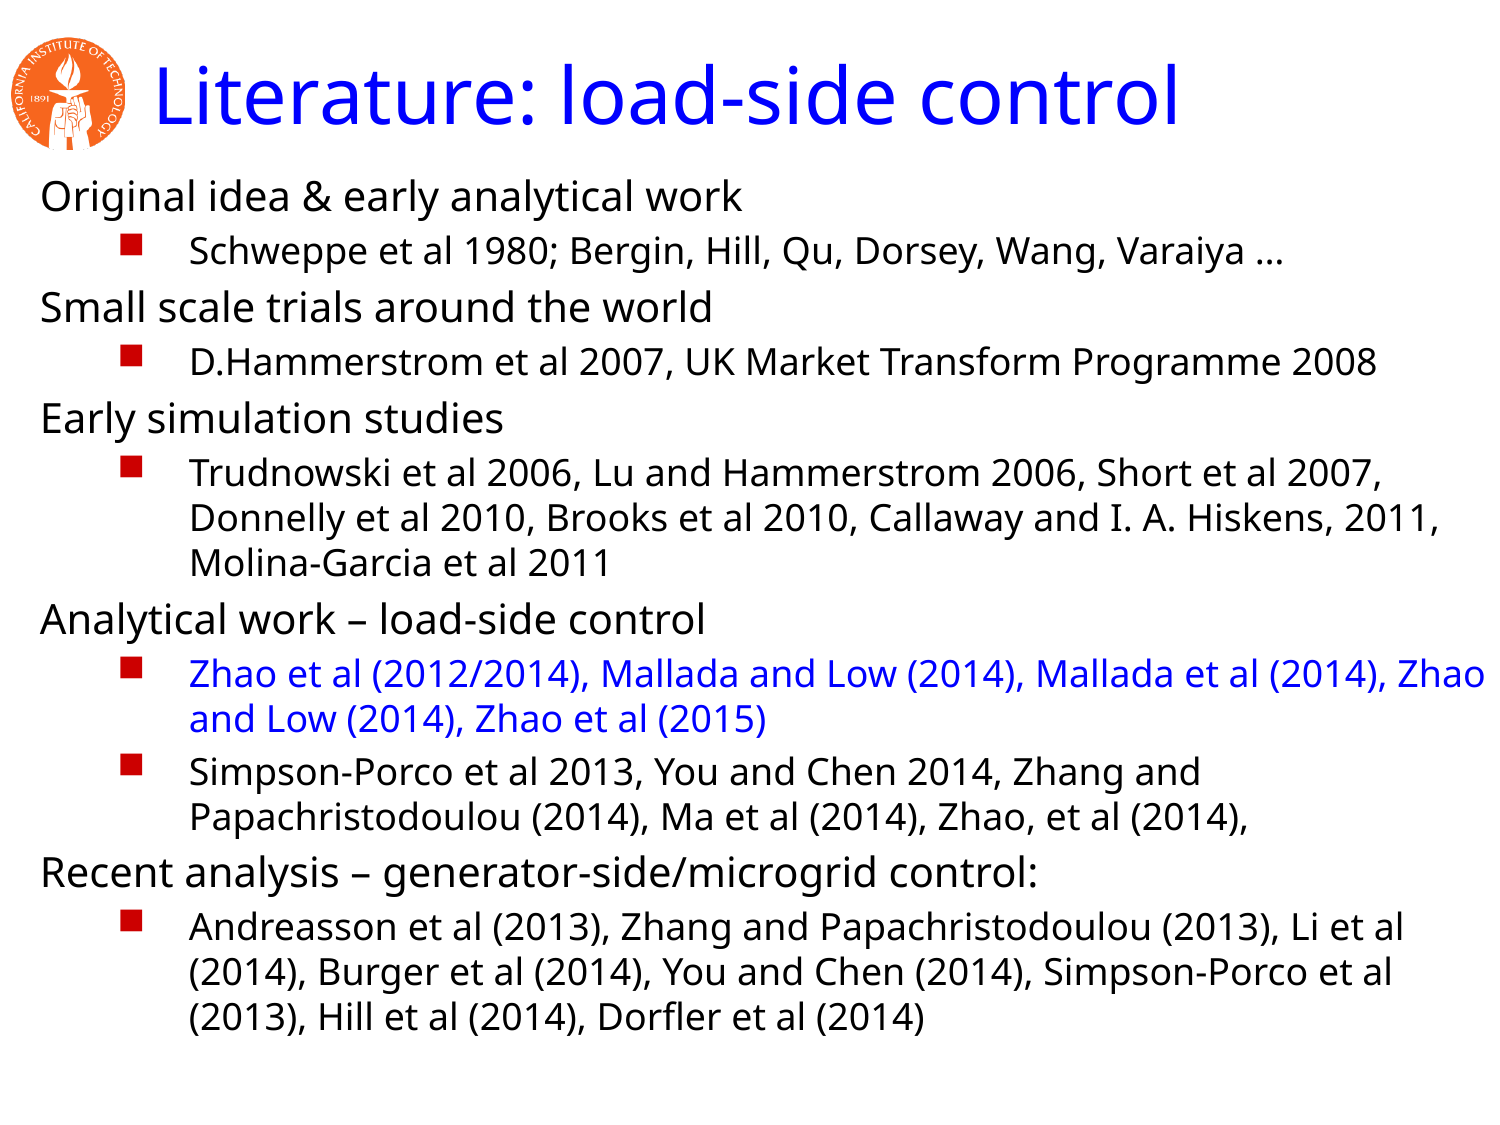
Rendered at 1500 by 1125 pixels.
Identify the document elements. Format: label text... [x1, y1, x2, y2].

title Literature: load-side control [137, 37, 1463, 162]
list Original idea & early analytical work Schweppe et al 1980; Bergin, Hill, Qu, Dorsey, Wang, Varaiya … Small scale trials around the world D.Hammerstrom et al 2007, UK Market Transform Programme 2008 Early simulation studies Trudnowski et al 2006, Lu and Hammerstrom 2006, Short et al 2007, Donnelly et al 2010, Brooks et al 2010, Callaway and I. A. Hiskens, 2011, Molina-Garcia et al 2011 Analytical work – load-side control Zhao et al (2012/2014), Mallada and Low (2014), Mallada et al (2014), Zhao and Low (2014), Zhao et al (2015) Simpson-Porco et al 2013, You and Chen 2014, Zhang and Papachristodoulou (2014), Ma et al (2014), Zhao, et al (2014), Recent analysis – generator-side/microgrid control: Andreasson et al (2013), Zhang and Papachristodoulou (2013), Li et al (2014), Burger et al (2014), You and Chen (2014), Simpson-Porco et al (2013), Hill et al (2014), Dorfler et al (2014) [24, 162, 1500, 1125]
